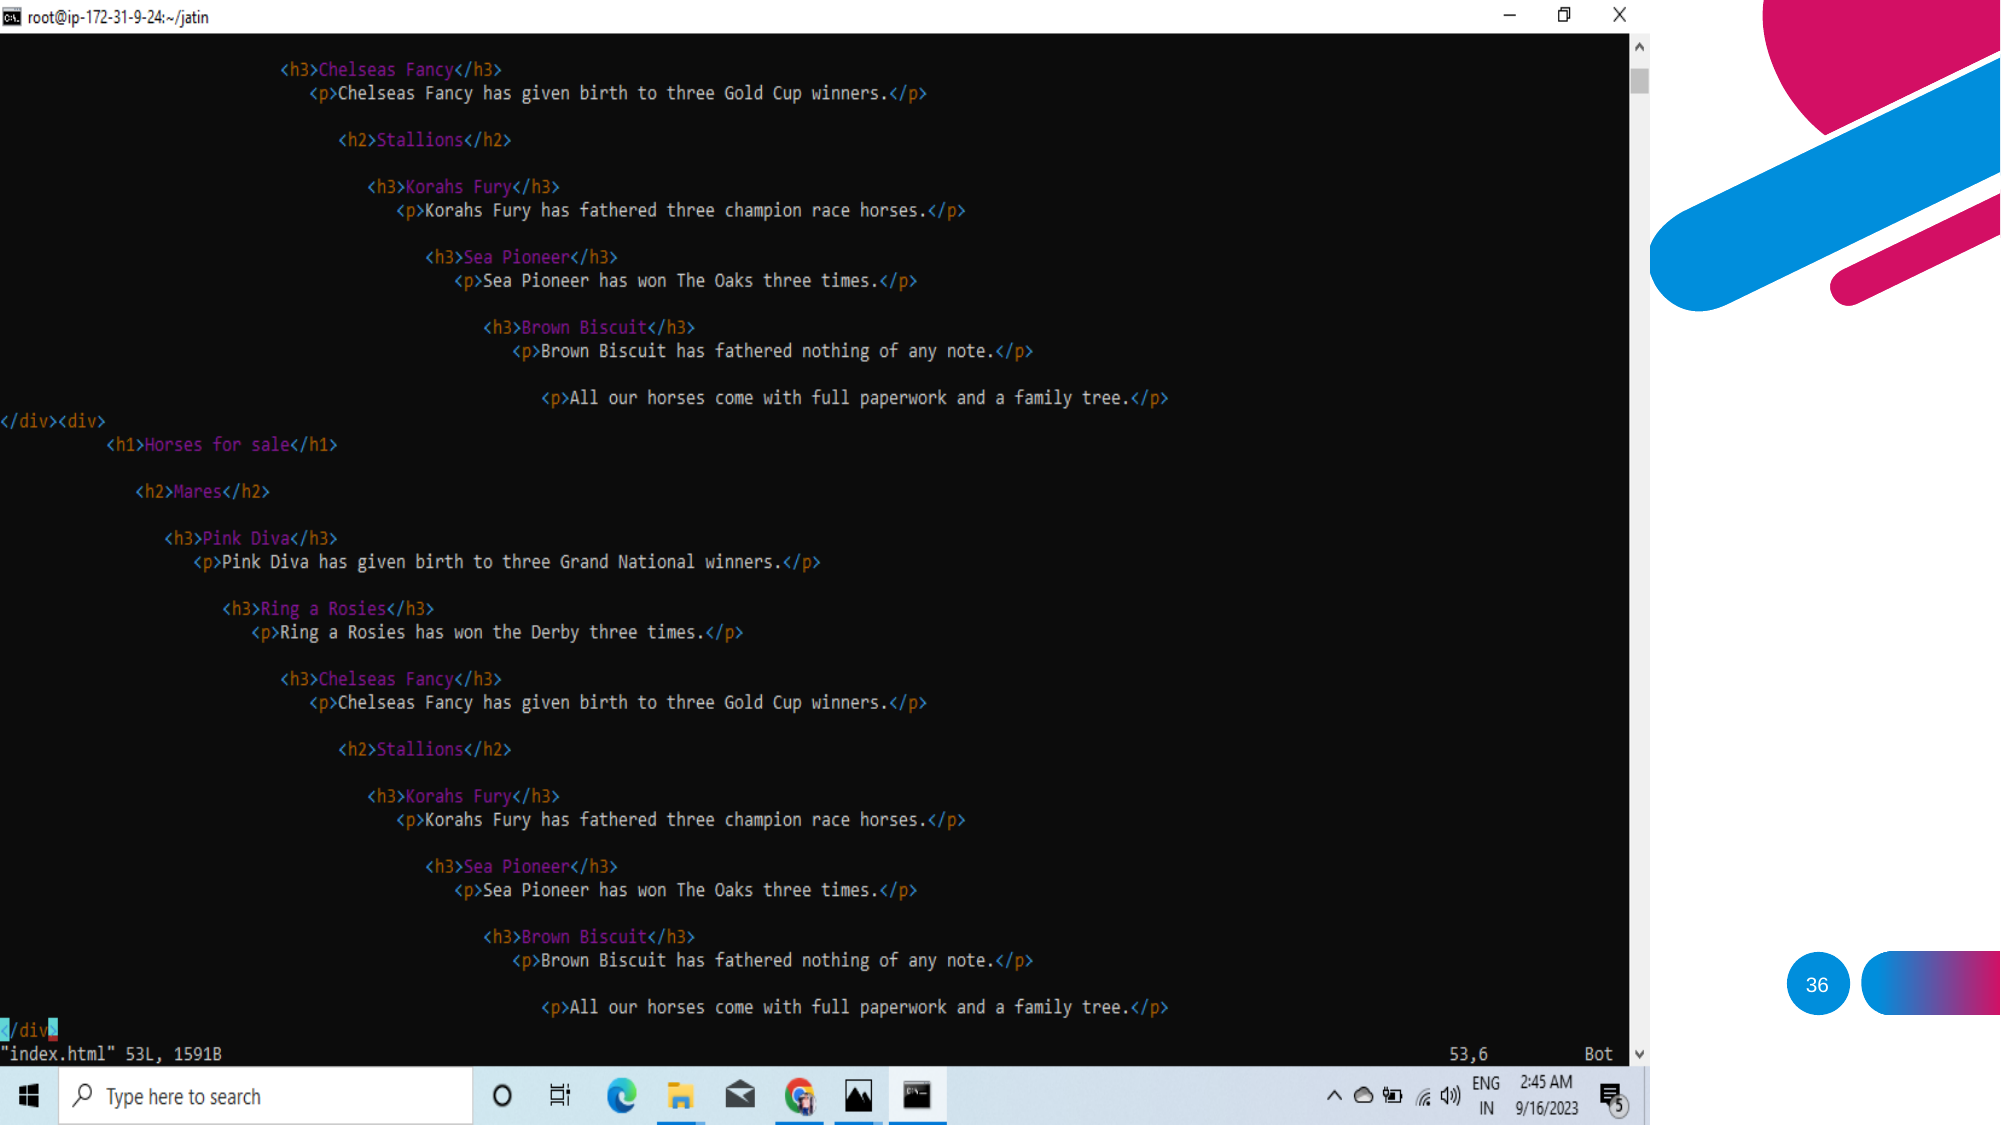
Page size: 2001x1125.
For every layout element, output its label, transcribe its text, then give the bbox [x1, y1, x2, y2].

picture [0, 0, 1650, 1125]
slide_number 36 [1772, 954, 1863, 1015]
